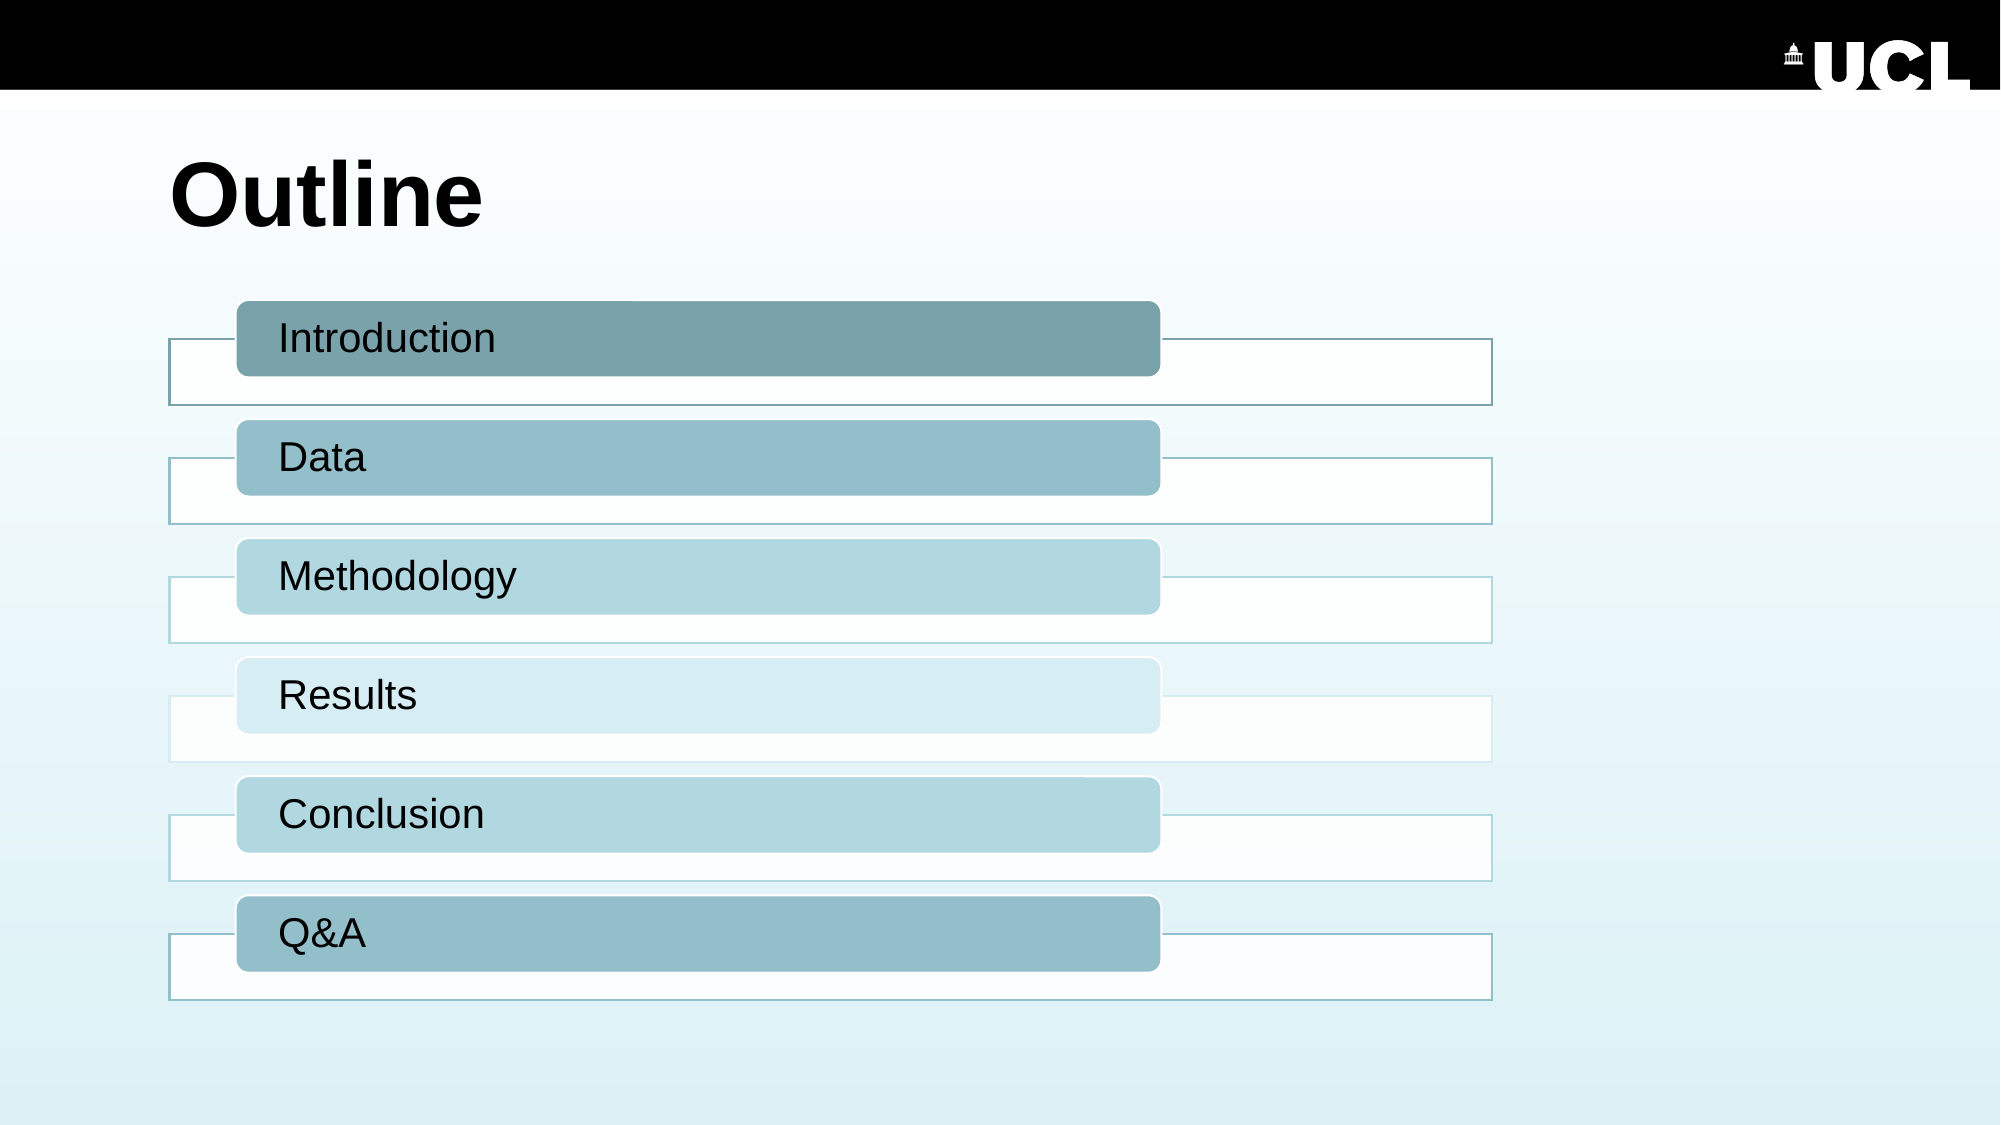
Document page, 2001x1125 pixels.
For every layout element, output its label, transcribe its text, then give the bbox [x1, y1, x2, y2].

title Outline [169, 147, 1646, 372]
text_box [169, 294, 1493, 1007]
picture [0, 0, 2001, 90]
